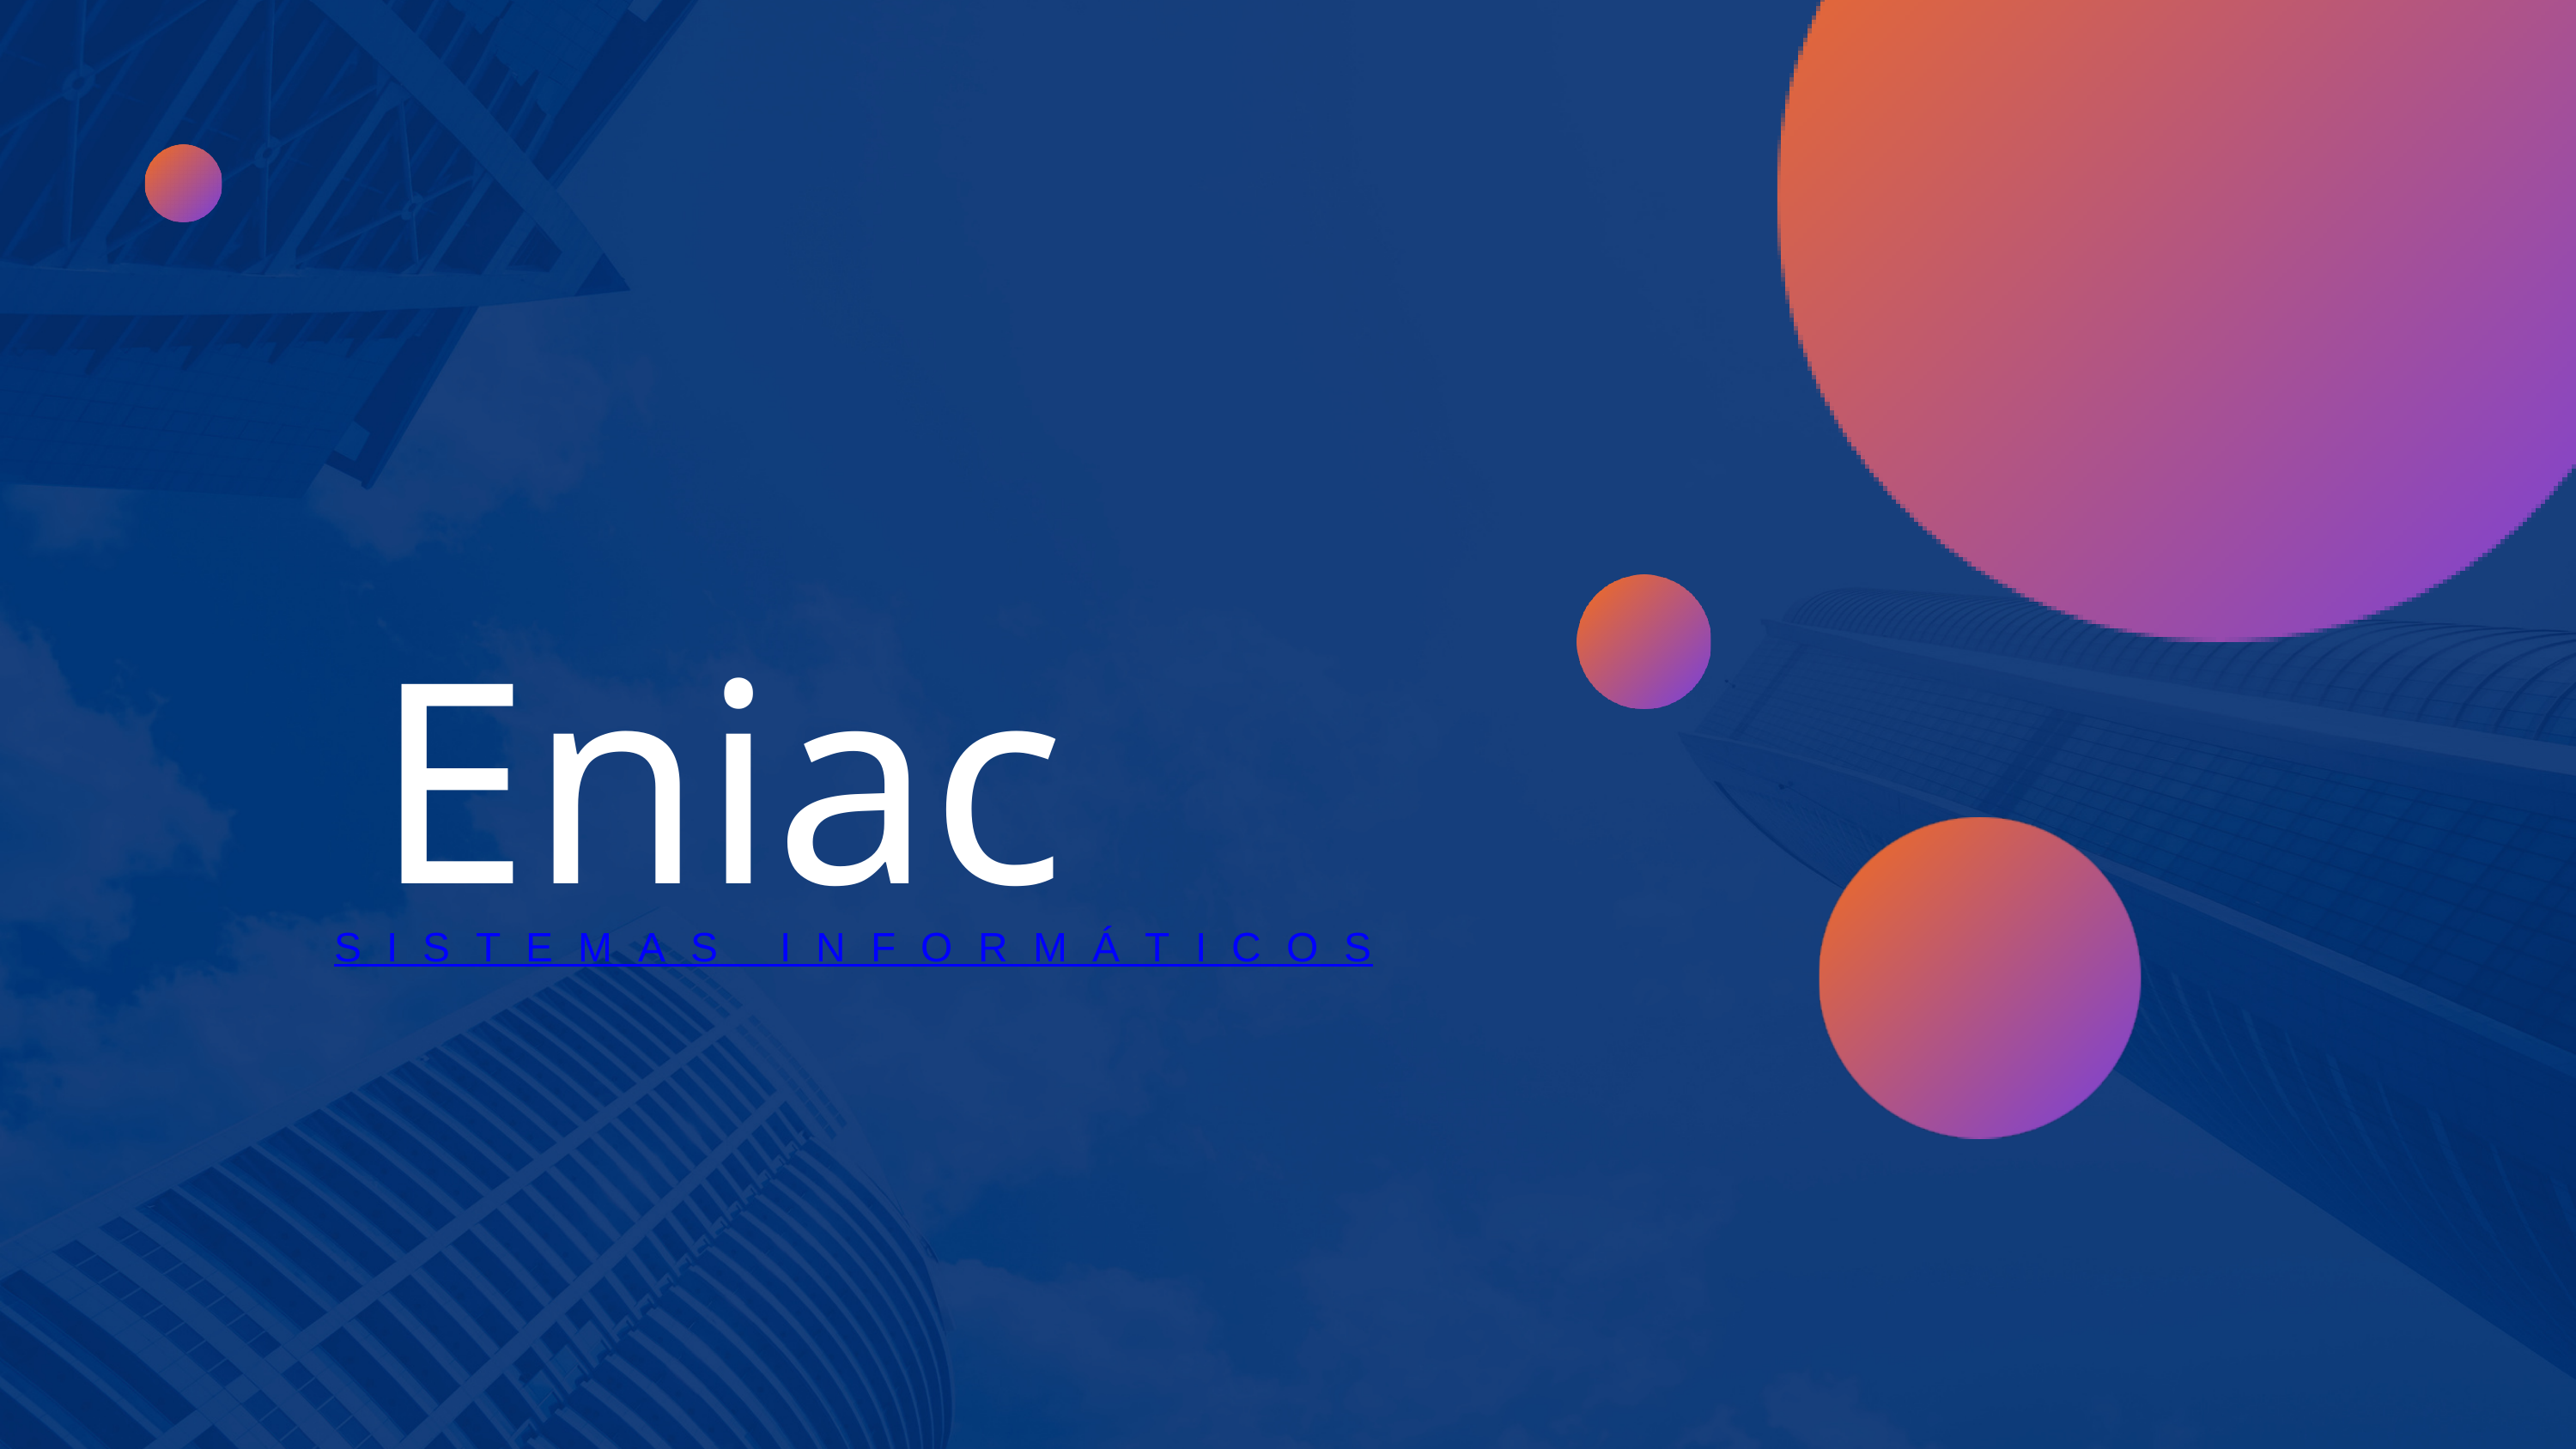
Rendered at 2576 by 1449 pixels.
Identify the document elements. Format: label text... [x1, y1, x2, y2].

text_box Eniac [374, 549, 1258, 912]
text_box [1577, 574, 1711, 709]
text_box SISTEMAS INFORMÁTICOS [334, 912, 1422, 1028]
text_box [1777, 0, 2576, 642]
text_box [144, 144, 222, 222]
text_box [0, 0, 2576, 1449]
text_box [1819, 817, 2142, 1140]
